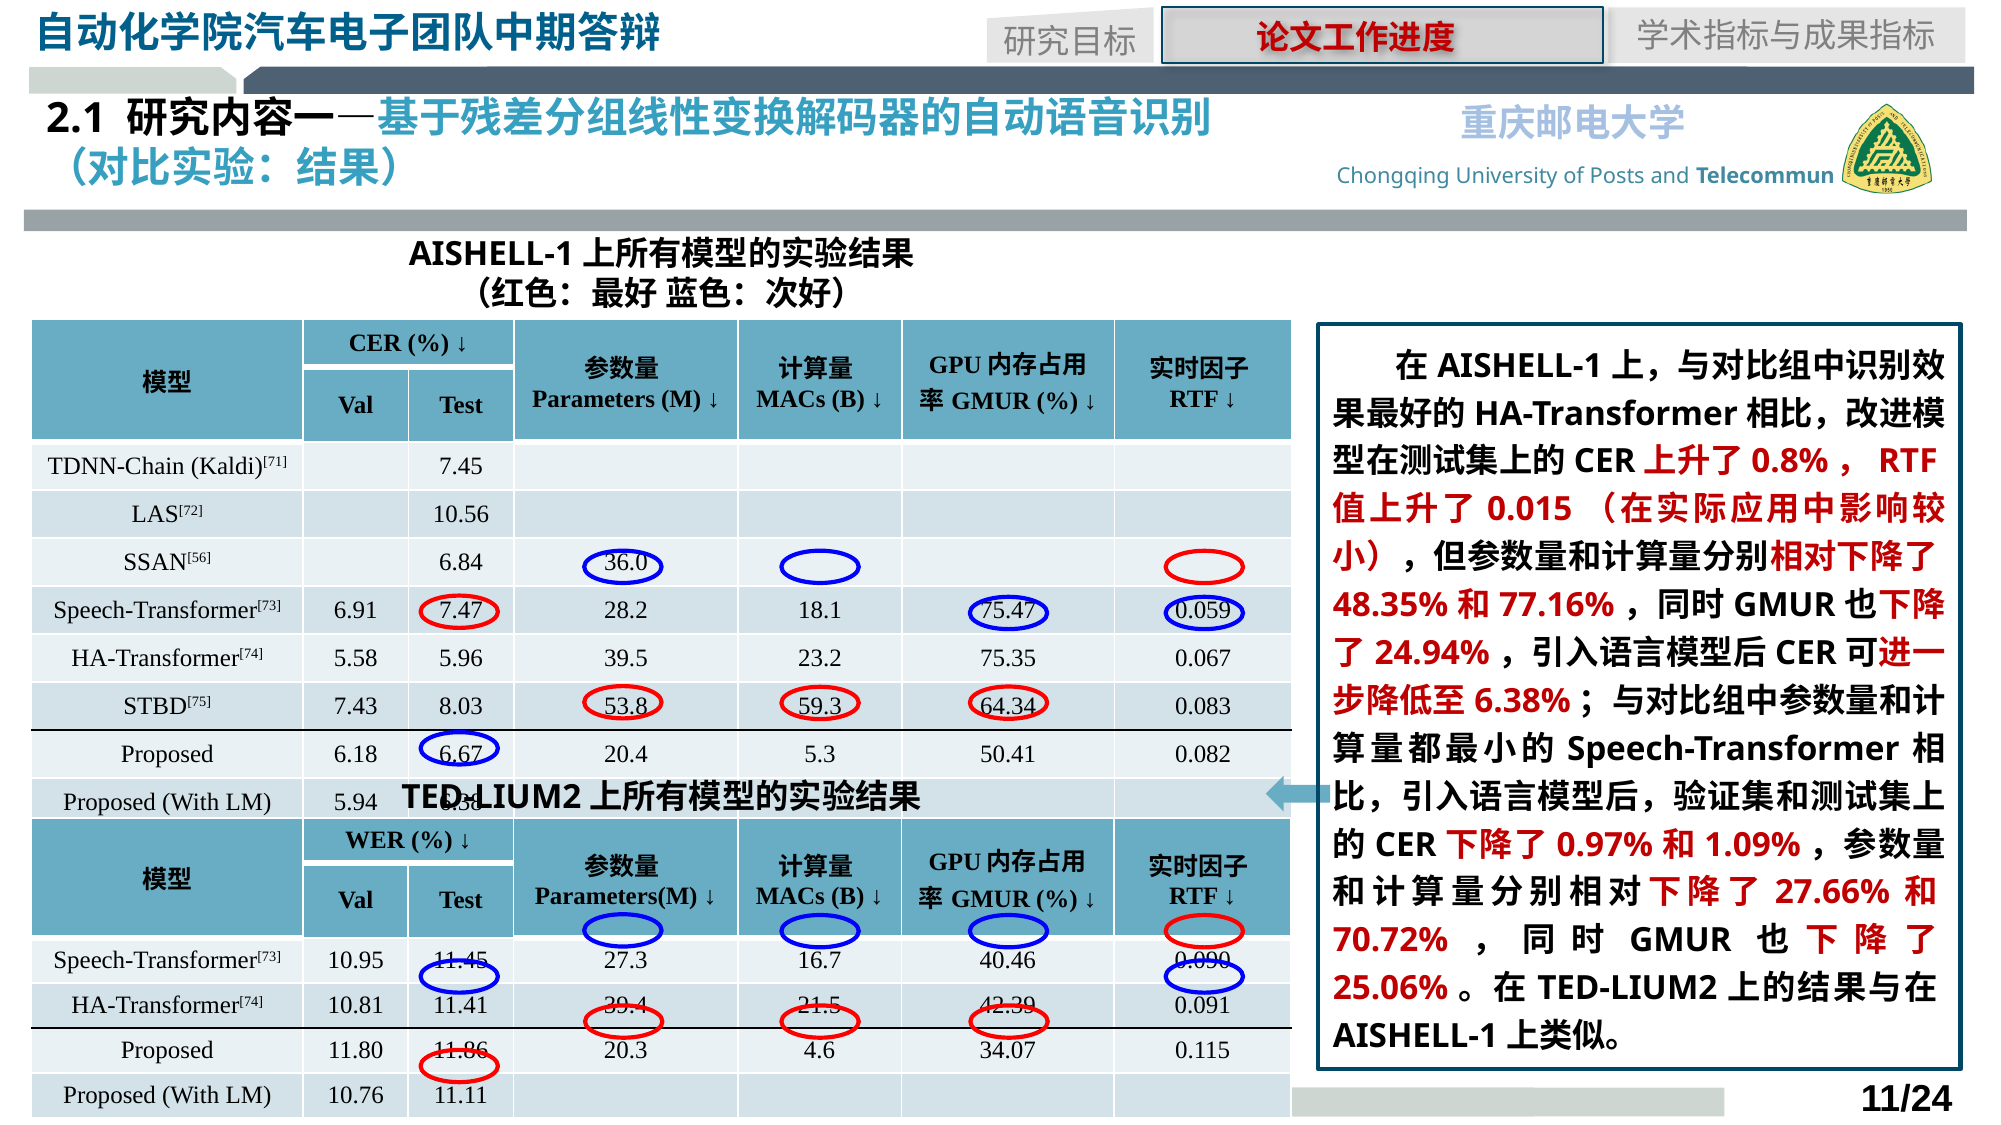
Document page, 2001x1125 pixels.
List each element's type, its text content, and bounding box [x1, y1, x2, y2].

table_cell 11.41 [409, 984, 513, 1027]
text_box 2.1 研究内容一—基于残差分组线性变换解码器的自动语音识别（对比实验：结果） [31, 124, 1290, 207]
table_cell 20.3 [514, 1029, 737, 1072]
text_box [582, 912, 664, 949]
table_cell 23.2 [739, 635, 901, 681]
table_cell 20.4 [515, 731, 737, 768]
table_header GPU内存占用率GMUR (%) ↓ [903, 320, 1114, 439]
table_cell Proposed (With LM) [32, 779, 302, 817]
table_cell Test [409, 370, 513, 441]
table_cell 10.56 [409, 491, 513, 537]
table_cell Proposed (With LM) [32, 1074, 302, 1117]
table_cell HA-Transformer[74] [32, 635, 302, 681]
table_cell 8.03 [409, 683, 513, 729]
table_header GPU内存占用率GMUR (%) ↓ [902, 819, 1113, 935]
text_box [968, 1003, 1050, 1040]
table_cell [515, 445, 737, 489]
table_cell 6.18 [304, 731, 408, 777]
picture [1836, 103, 1937, 194]
table_cell 7.47 [409, 587, 513, 633]
table_cell 11.11 [409, 1074, 513, 1117]
table_cell 75.35 [903, 635, 1114, 681]
table_cell 59.3 [739, 683, 901, 729]
text_box TED-LIUM2上所有模型的实验结果 [348, 768, 975, 823]
table_cell [1115, 539, 1291, 585]
table_header 参数量Parameters(M) ↓ [514, 823, 737, 935]
table_cell Val [304, 370, 408, 441]
table_cell 34.07 [902, 1029, 1113, 1072]
table_cell LAS[72] [32, 491, 302, 537]
text_box [418, 1047, 500, 1085]
table_header 计算量MACs (B) ↓ [739, 320, 901, 439]
table_cell 5.96 [409, 635, 513, 681]
table_cell 6.91 [304, 587, 408, 633]
table_cell [903, 445, 1114, 489]
table_cell 7.43 [304, 683, 408, 729]
table_cell [739, 1074, 901, 1117]
table_cell SSAN[56] [32, 539, 302, 585]
table_cell 42.39 [902, 984, 1113, 1027]
text_box [582, 548, 664, 586]
table_cell 27.3 [514, 941, 737, 982]
table_cell 21.5 [739, 984, 901, 1027]
table_cell 28.2 [515, 587, 737, 633]
text_box [583, 1003, 665, 1040]
table_cell HA-Transformer[74] [32, 984, 302, 1027]
table_cell 0.082 [1115, 731, 1291, 777]
table_cell 18.1 [739, 587, 901, 633]
table_cell Speech-Transformer[73] [32, 941, 302, 982]
text_box [582, 684, 664, 721]
table_cell 7.45 [409, 443, 513, 489]
text_box 论文工作进度 [1241, 8, 1525, 64]
table_cell 75.47 [903, 587, 1114, 633]
table_cell 11.45 [409, 939, 513, 982]
table_cell 11.80 [304, 1029, 407, 1072]
table_cell [975, 779, 1114, 817]
table_cell 11.86 [409, 1029, 513, 1072]
table_cell [514, 1074, 737, 1117]
table_cell 5.58 [304, 635, 408, 681]
table_cell Speech-Transformer[73] [32, 587, 302, 633]
table_cell Val [304, 866, 407, 937]
text_box [418, 730, 500, 767]
table_header 模型 [32, 819, 302, 935]
table_cell STBD[75] [32, 683, 302, 729]
table_cell 50.41 [903, 731, 1114, 777]
table_cell 0.059 [1115, 587, 1291, 633]
table_cell [304, 539, 408, 585]
table_header 计算量MACs (B) ↓ [739, 823, 901, 935]
table_cell 40.46 [902, 941, 1113, 982]
text_box AISHELL-1上所有模型的实验结果 （红色：最好 蓝色：次好） [386, 224, 937, 320]
table_cell 6.84 [409, 539, 513, 585]
text_box [779, 684, 861, 722]
table_cell Proposed [32, 731, 302, 777]
text_box [1163, 548, 1246, 586]
table_cell [902, 1074, 1113, 1117]
table_cell 5.94 [304, 779, 348, 817]
text_box [779, 1003, 861, 1040]
table_cell [1115, 445, 1291, 489]
text_box [967, 912, 1050, 950]
table_cell [739, 491, 901, 537]
table_cell Proposed [32, 1029, 302, 1072]
table_cell [739, 539, 901, 585]
text_box [1160, 5, 1606, 65]
table_cell [903, 539, 1114, 585]
table_header 实时因子RTF ↓ [1115, 320, 1291, 439]
text_box [1316, 322, 1963, 1071]
table_cell 5.3 [739, 731, 901, 768]
table_cell 39.5 [515, 635, 737, 681]
table_cell 36.0 [515, 539, 737, 585]
table_header 模型 [32, 320, 302, 439]
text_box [1608, 6, 1966, 64]
table_cell [304, 443, 408, 489]
table_cell 53.8 [515, 683, 737, 729]
table_cell [903, 491, 1114, 537]
table_cell TDNN-Chain (Kaldi)[71] [32, 445, 302, 489]
text_box [967, 684, 1050, 721]
text_box [1163, 958, 1246, 995]
table_cell 0.067 [1115, 635, 1291, 681]
text_box [779, 548, 861, 586]
table_cell [304, 491, 408, 537]
table_header WER (%) ↓ [304, 819, 513, 860]
table_cell 4.6 [739, 1029, 901, 1072]
table_cell 39.4 [514, 984, 737, 1027]
table_cell [1115, 779, 1291, 817]
text_box [779, 912, 861, 950]
table_cell [515, 491, 737, 537]
text_box [1263, 774, 1316, 814]
table_header 参数量Parameters (M) ↓ [515, 320, 737, 439]
table_cell 16.7 [739, 941, 901, 982]
table_header 实时因子RTF ↓ [1115, 819, 1290, 935]
text_box [418, 958, 500, 995]
table_cell 0.091 [1115, 984, 1290, 1027]
text_box 研究目标 [984, 5, 1156, 65]
table_cell Test [409, 866, 513, 937]
table_cell 64.34 [903, 683, 1114, 729]
table_cell 10.76 [304, 1074, 407, 1117]
table_header CER (%) ↓ [304, 320, 513, 364]
table_cell 0.083 [1115, 683, 1291, 729]
text_box [418, 593, 500, 630]
table_cell 0.115 [1115, 1029, 1290, 1072]
table_cell 6.67 [409, 731, 513, 768]
text_box [1163, 594, 1246, 632]
text_box [1163, 912, 1246, 950]
table_cell 0.090 [1115, 941, 1290, 982]
table_cell [1115, 1074, 1290, 1117]
table_cell [739, 445, 901, 489]
text_box [967, 594, 1050, 632]
table_cell 10.95 [304, 939, 407, 982]
table_cell [1115, 491, 1291, 537]
table_cell 10.81 [304, 984, 407, 1027]
